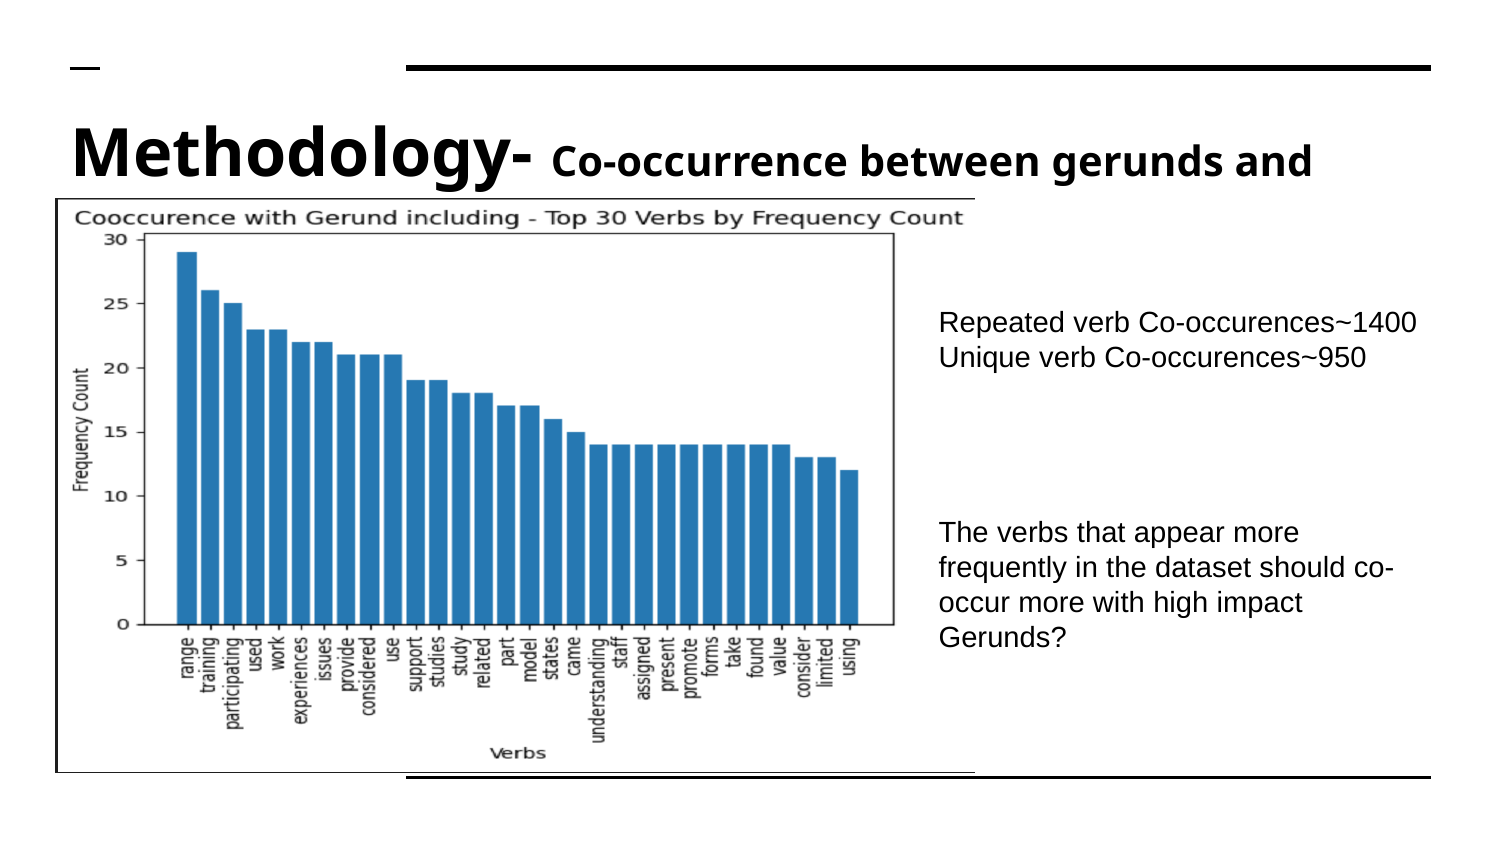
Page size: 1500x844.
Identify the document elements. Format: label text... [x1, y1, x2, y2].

text_box Repeated verb Co-occurences~1400 Unique verb Co-occurences~950 The verbs that appear more frequently in the dataset should co-occur more with high impact Gerunds? [980, 295, 1453, 661]
picture [54, 198, 976, 773]
title Methodology- Co-occurrence between gerunds and verbs [55, 94, 1431, 199]
